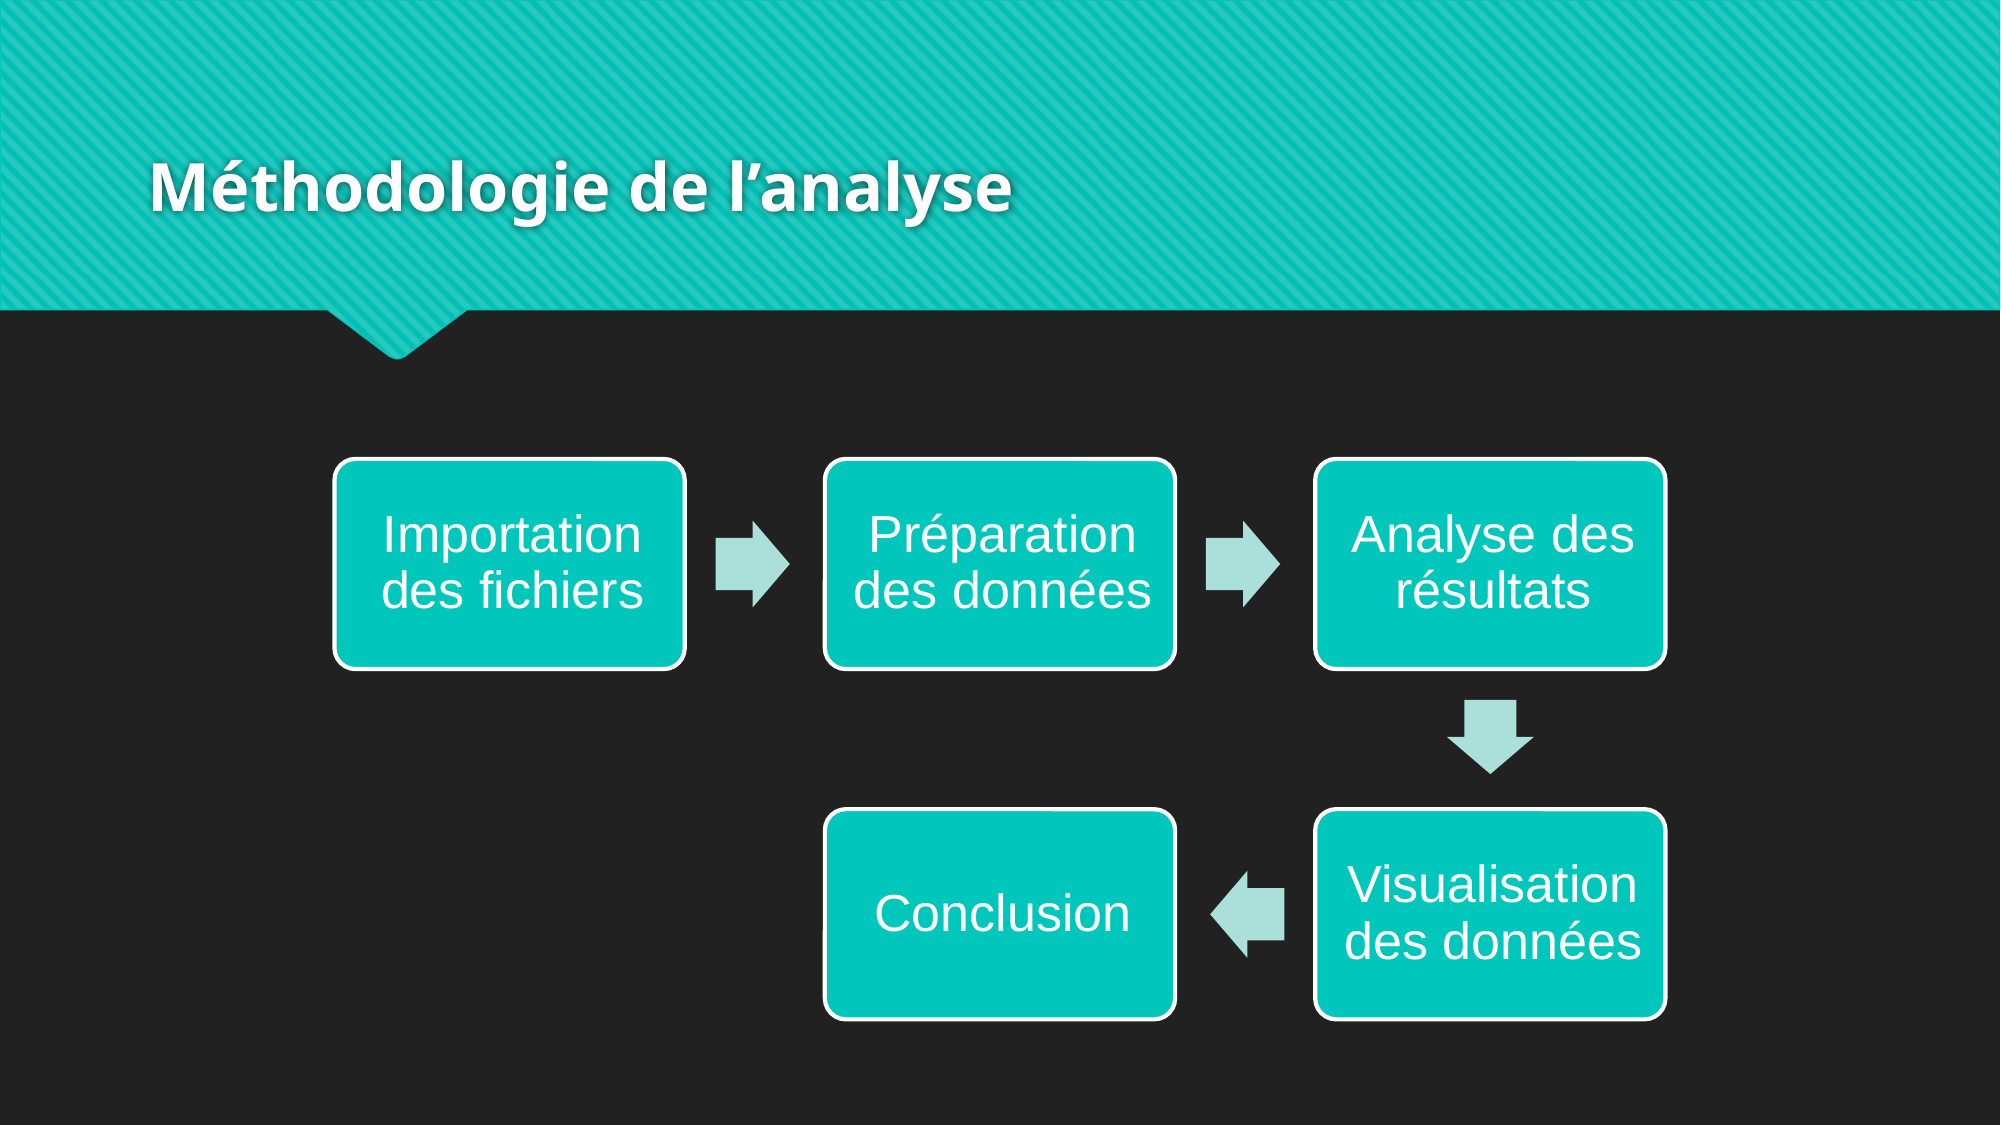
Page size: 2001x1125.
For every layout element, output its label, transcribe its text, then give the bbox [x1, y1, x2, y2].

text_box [332, 294, 1667, 1125]
title Méthodologie de l’analyse [132, 73, 1868, 233]
picture [1, 1, 1999, 311]
